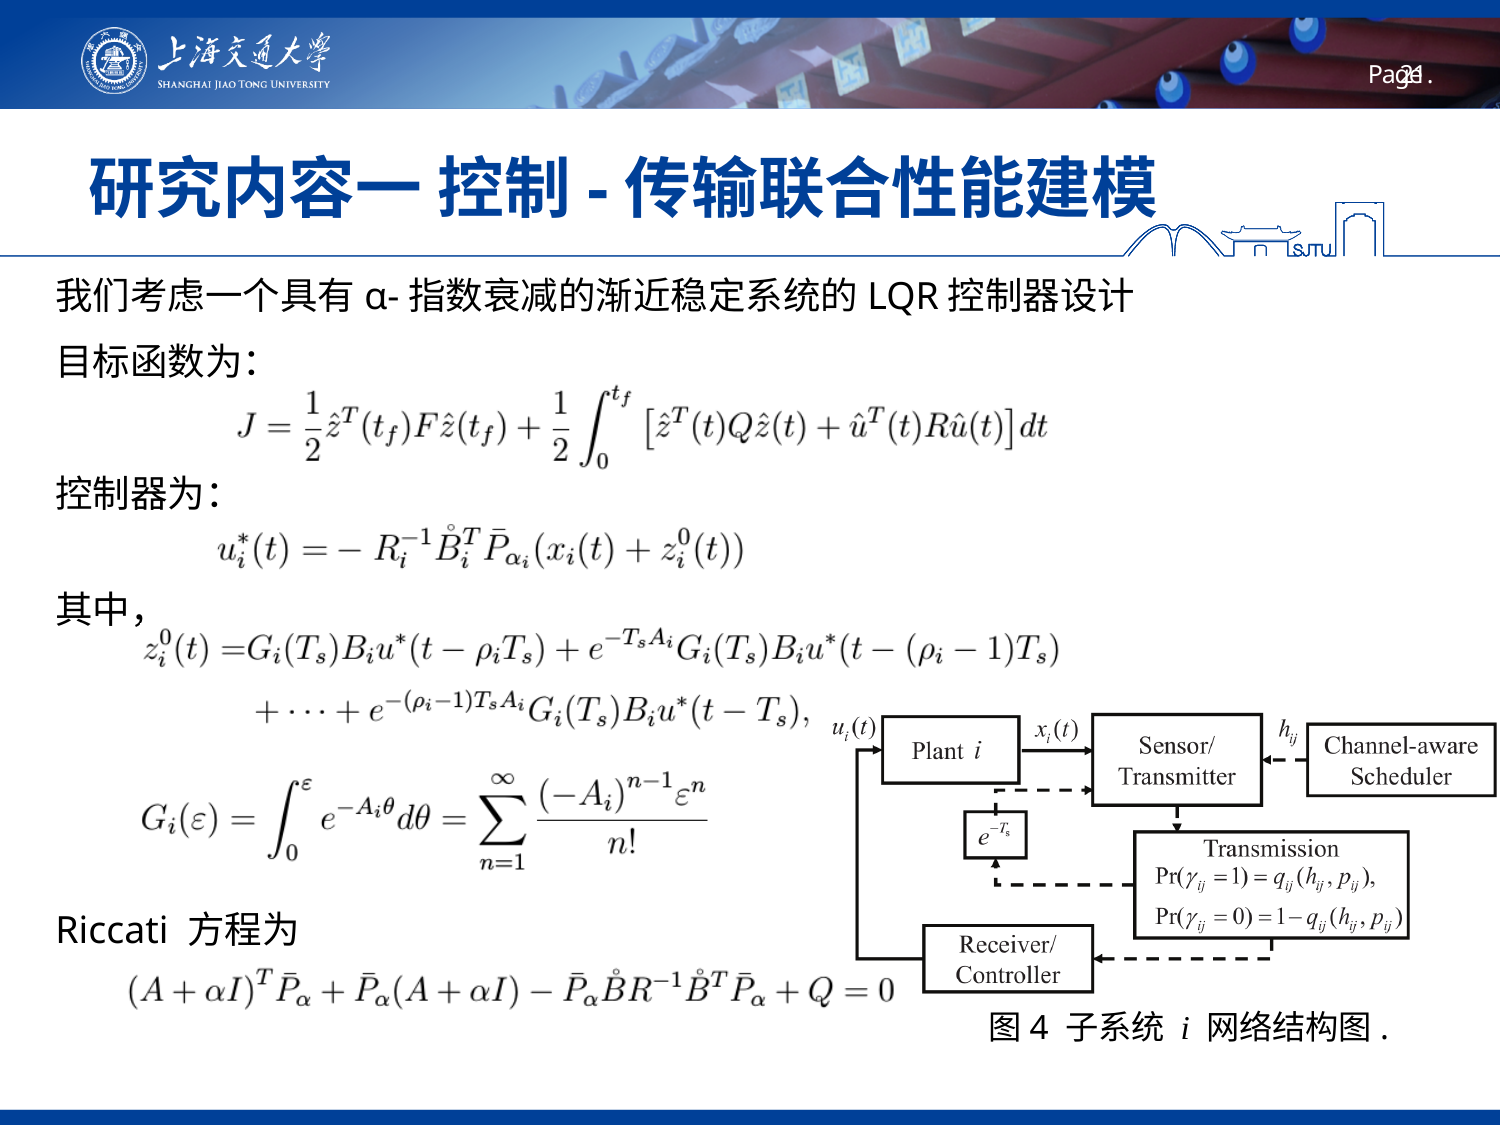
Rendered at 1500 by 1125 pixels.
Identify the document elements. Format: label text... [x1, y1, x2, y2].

picture [140, 762, 711, 880]
title 研究内容一 控制-传输联合性能建模 [73, 144, 1448, 239]
picture [229, 382, 1051, 475]
picture [0, 18, 1500, 109]
picture [211, 523, 749, 574]
picture [125, 623, 1499, 1016]
text_box 图4 子系统 i 网络结构图. [742, 999, 1500, 1054]
list 我们考虑一个具有α-指数衰减的渐近稳定系统的LQR控制器设计 目标函数为： 控制器为： 其中， Riccati 方程为 [40, 264, 1414, 1073]
